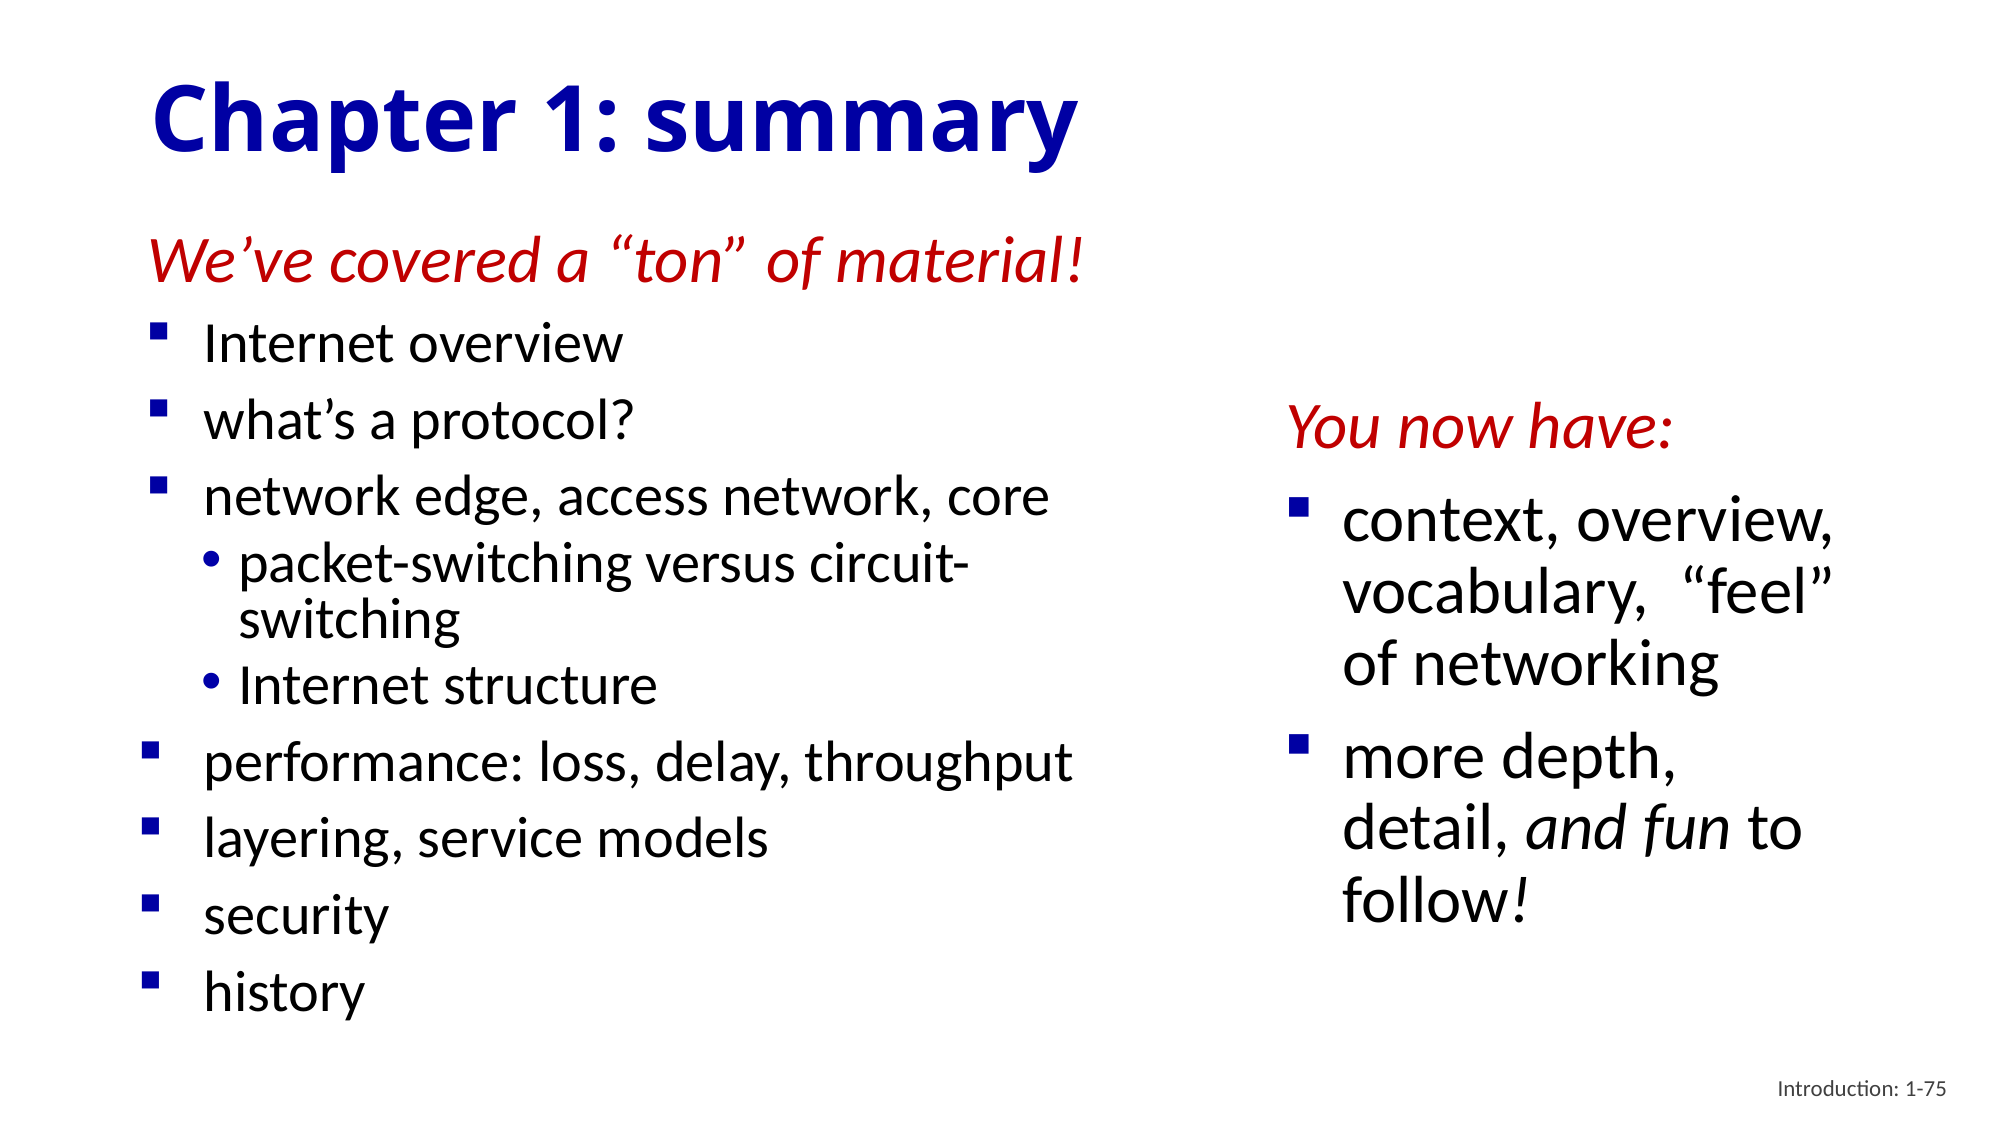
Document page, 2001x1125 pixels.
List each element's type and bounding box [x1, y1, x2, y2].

slide_number [1512, 1056, 1963, 1117]
title [135, 47, 1861, 195]
text_box [111, 217, 1127, 1074]
text_box [1249, 383, 1861, 978]
